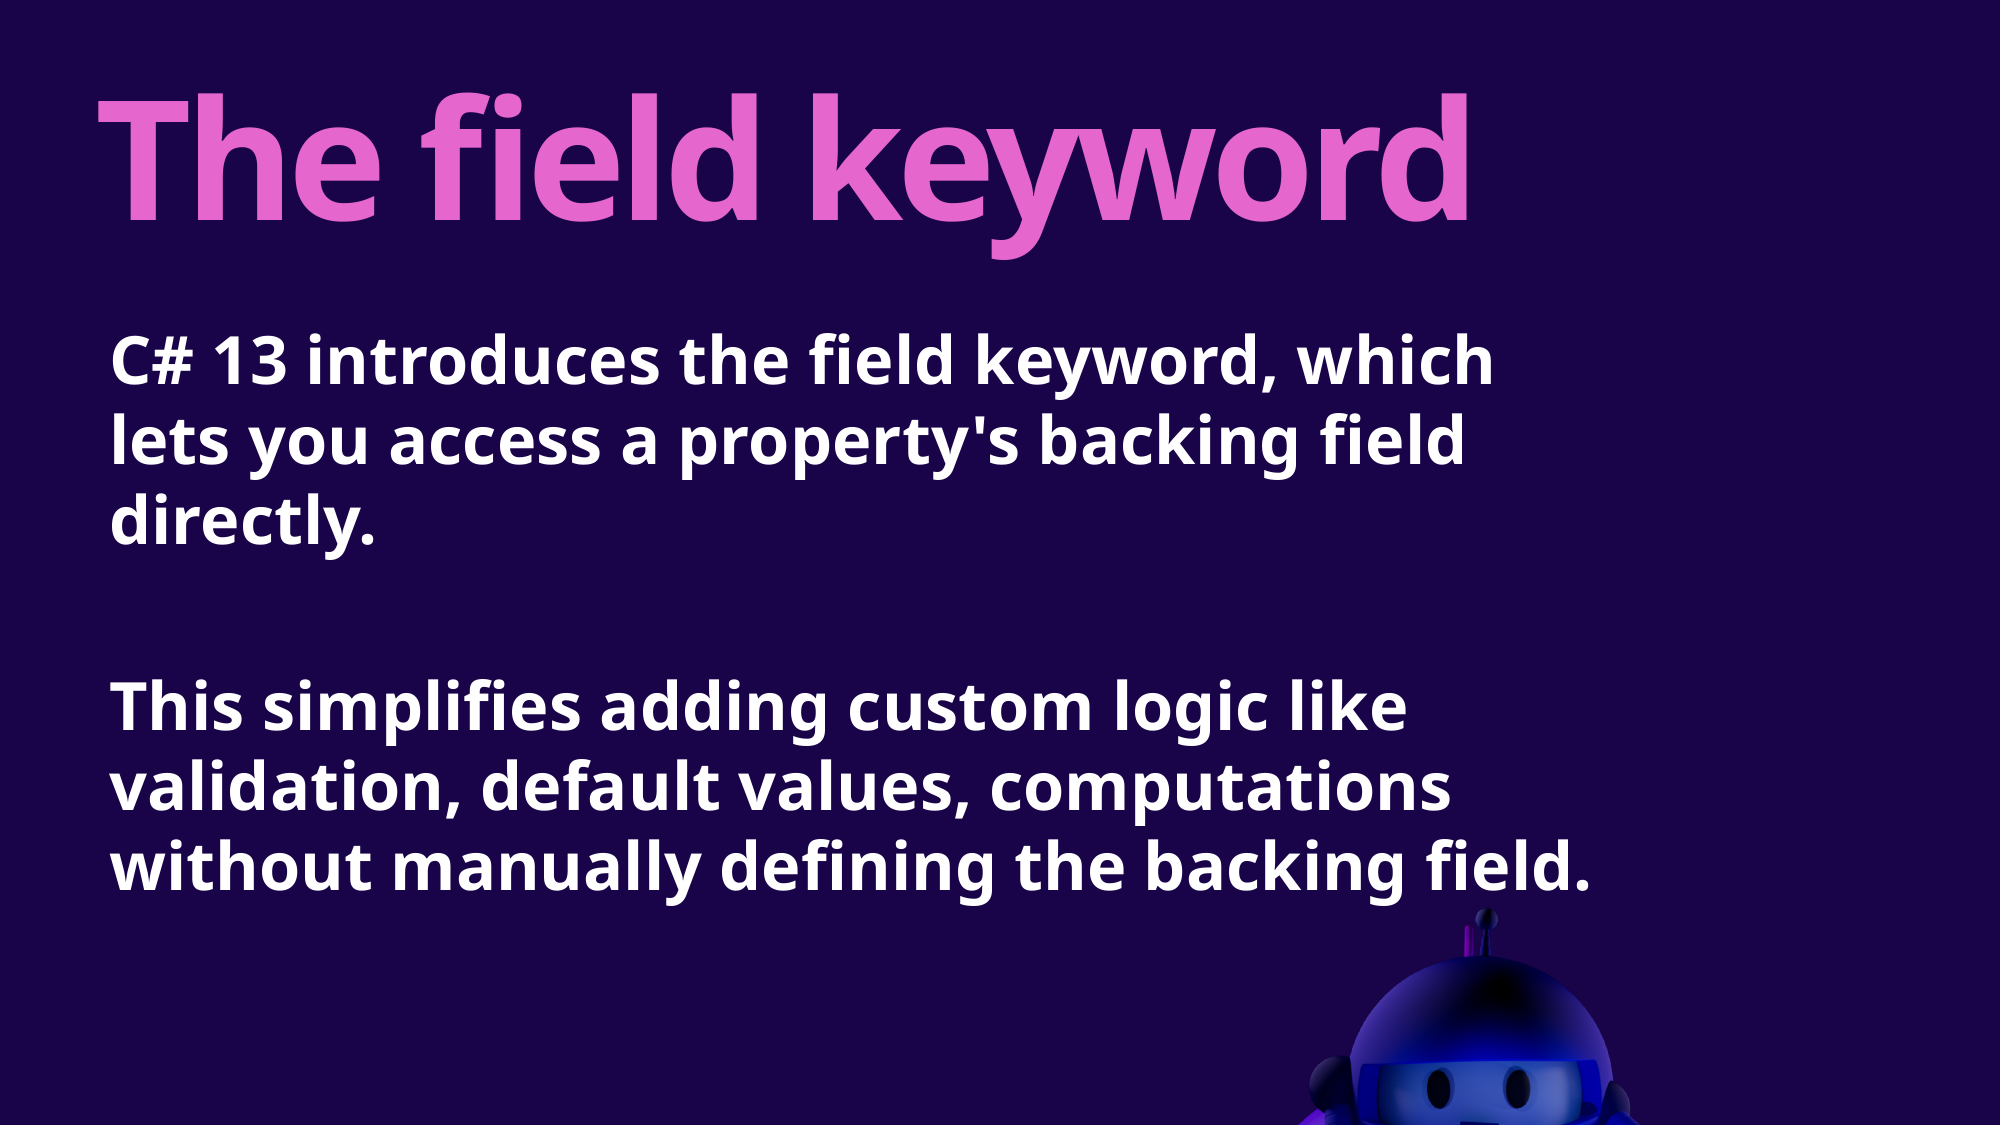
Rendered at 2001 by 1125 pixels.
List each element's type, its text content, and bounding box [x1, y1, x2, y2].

list C# 13 introduces the field keyword, which lets you access a property's backing field directly. This simplifies adding custom logic like validation, default values, computations without manually defining the backing field. [109, 317, 1616, 942]
title The field keyword [95, 102, 1736, 206]
picture [586, 857, 2001, 1125]
